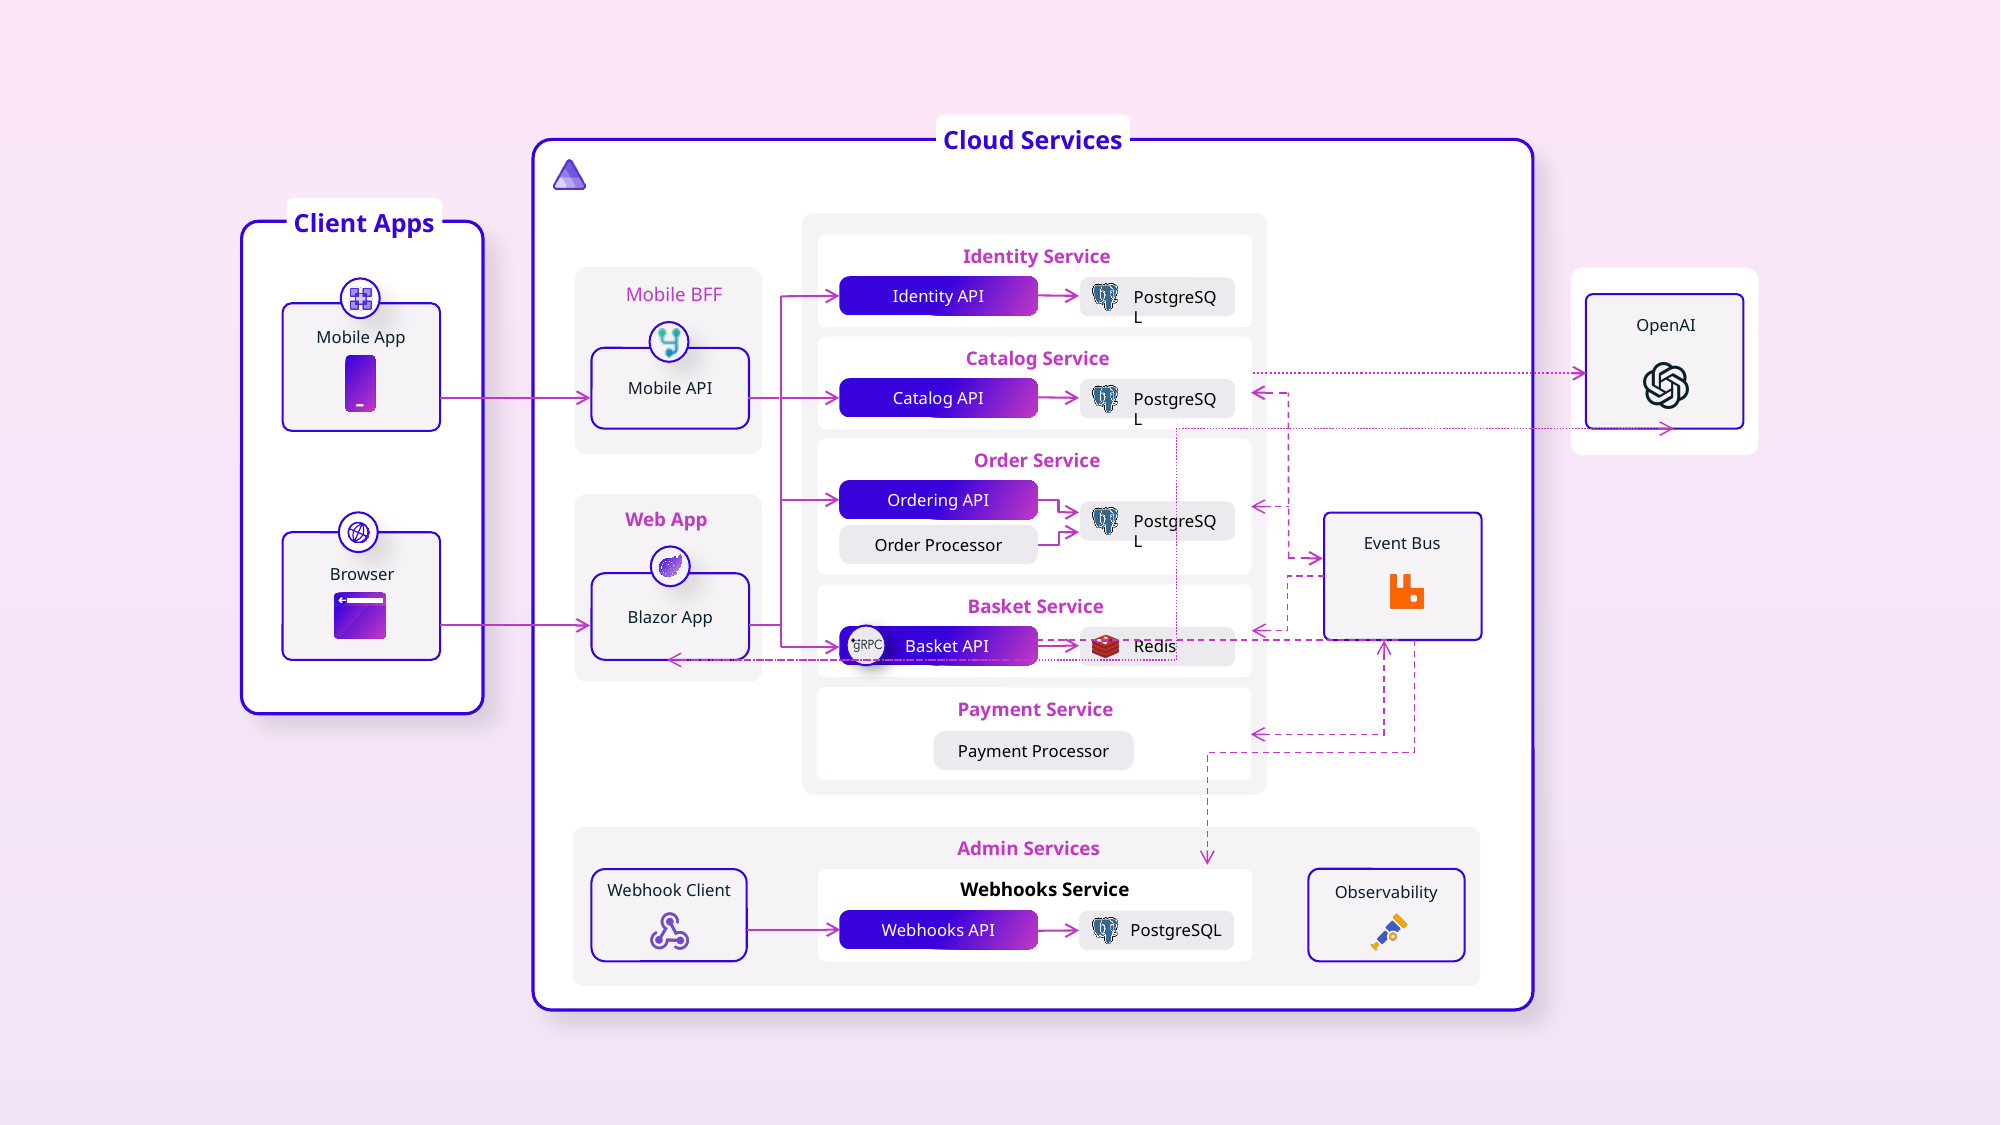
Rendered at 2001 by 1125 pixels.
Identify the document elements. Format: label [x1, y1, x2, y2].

text_box [241, 114, 1759, 1011]
